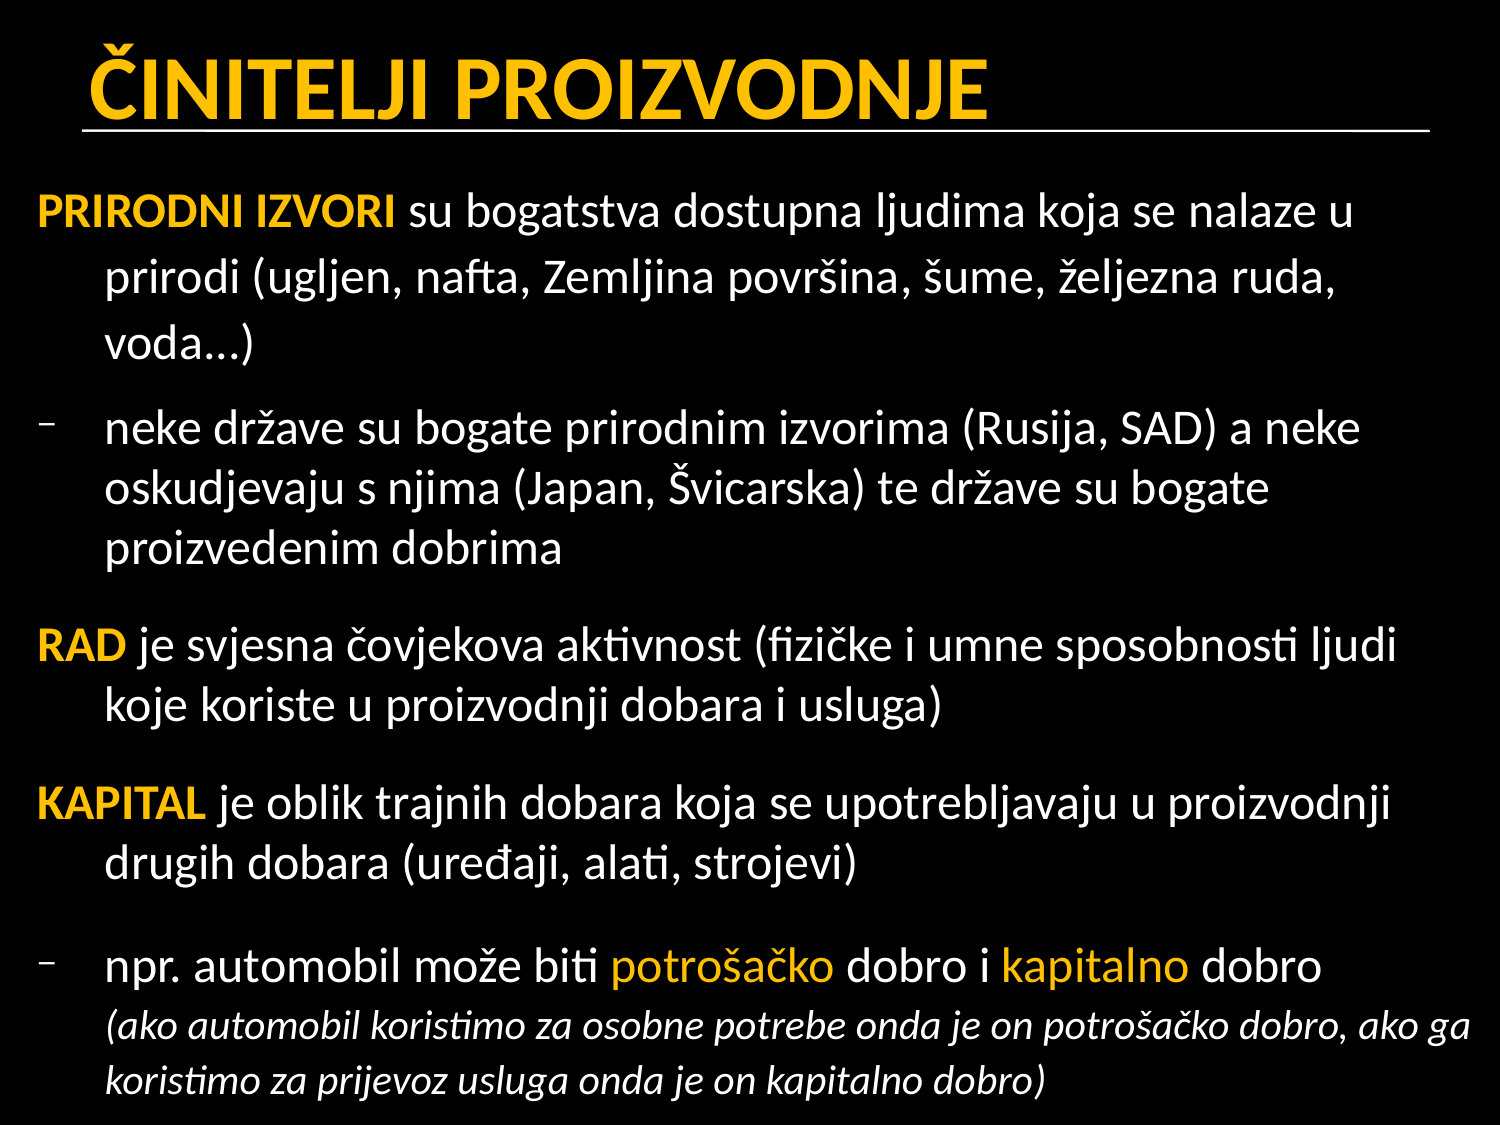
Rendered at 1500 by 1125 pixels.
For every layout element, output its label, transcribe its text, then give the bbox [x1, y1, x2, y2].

list PRIRODNI IZVORI su bogatstva dostupna ljudima koja se nalaze u prirodi (ugljen, nafta, Zemljina površina, šume, željezna ruda, voda...) neke države su bogate prirodnim izvorima (Rusija, SAD) a neke oskudjevaju s njima (Japan, Švicarska) te države su bogate proizvedenim dobrima RAD je svjesna čovjekova aktivnost (fizičke i umne sposobnosti ljudi koje koriste u proizvodnji dobara i usluga) KAPITAL je oblik trajnih dobara koja se upotrebljavaju u proizvodnji drugih dobara (uređaji, alati, strojevi) npr. automobil može biti potrošačko dobro i kapitalno dobro (ako automobil koristimo za osobne potrebe onda je on potrošačko dobro, ako ga koristimo za prijevoz usluga onda je on kapitalno dobro) [0, 163, 1500, 1125]
title ČINITELJI PROIZVODNJE [75, 11, 1407, 155]
